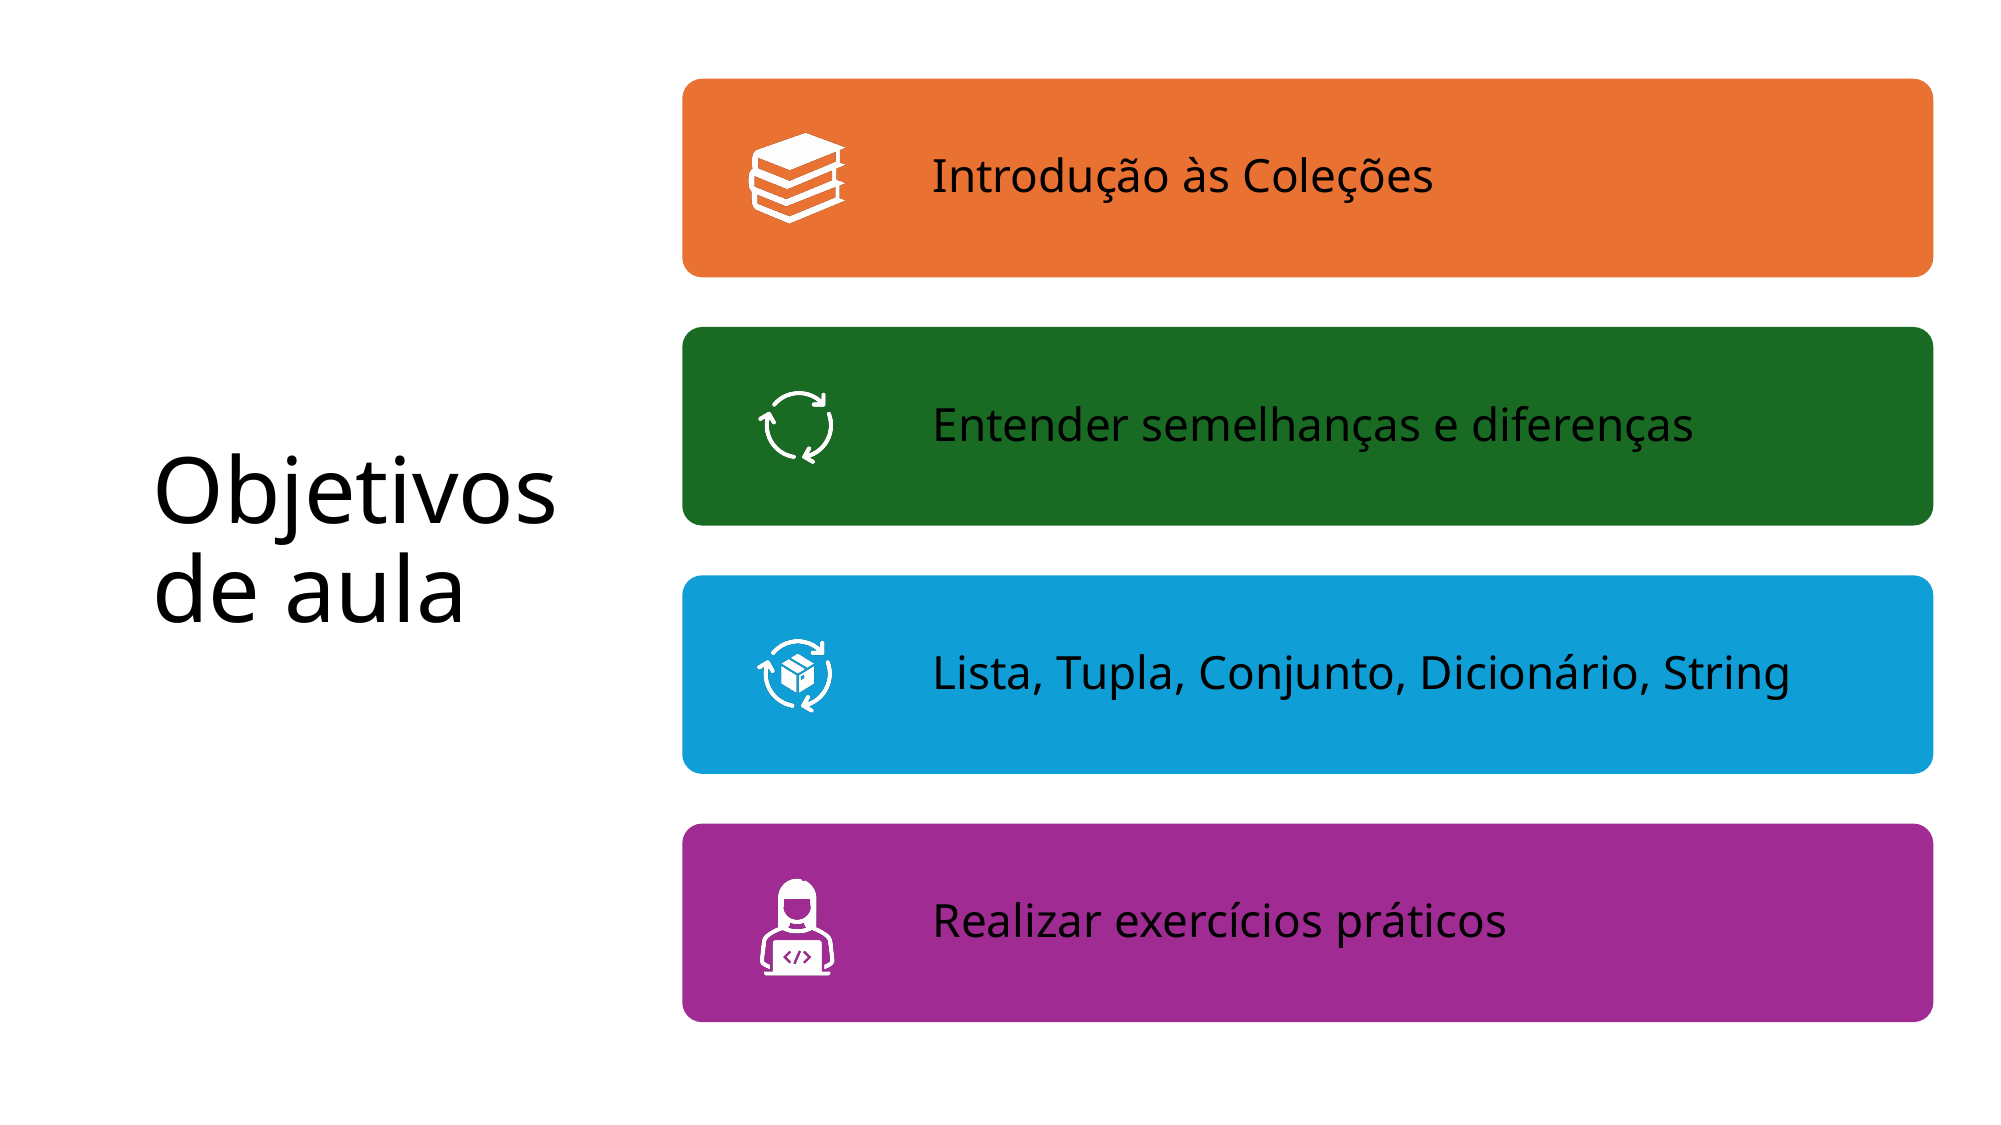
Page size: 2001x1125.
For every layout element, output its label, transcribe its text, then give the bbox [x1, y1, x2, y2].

title Objetivos de aula [137, 196, 600, 892]
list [681, 77, 1934, 1024]
